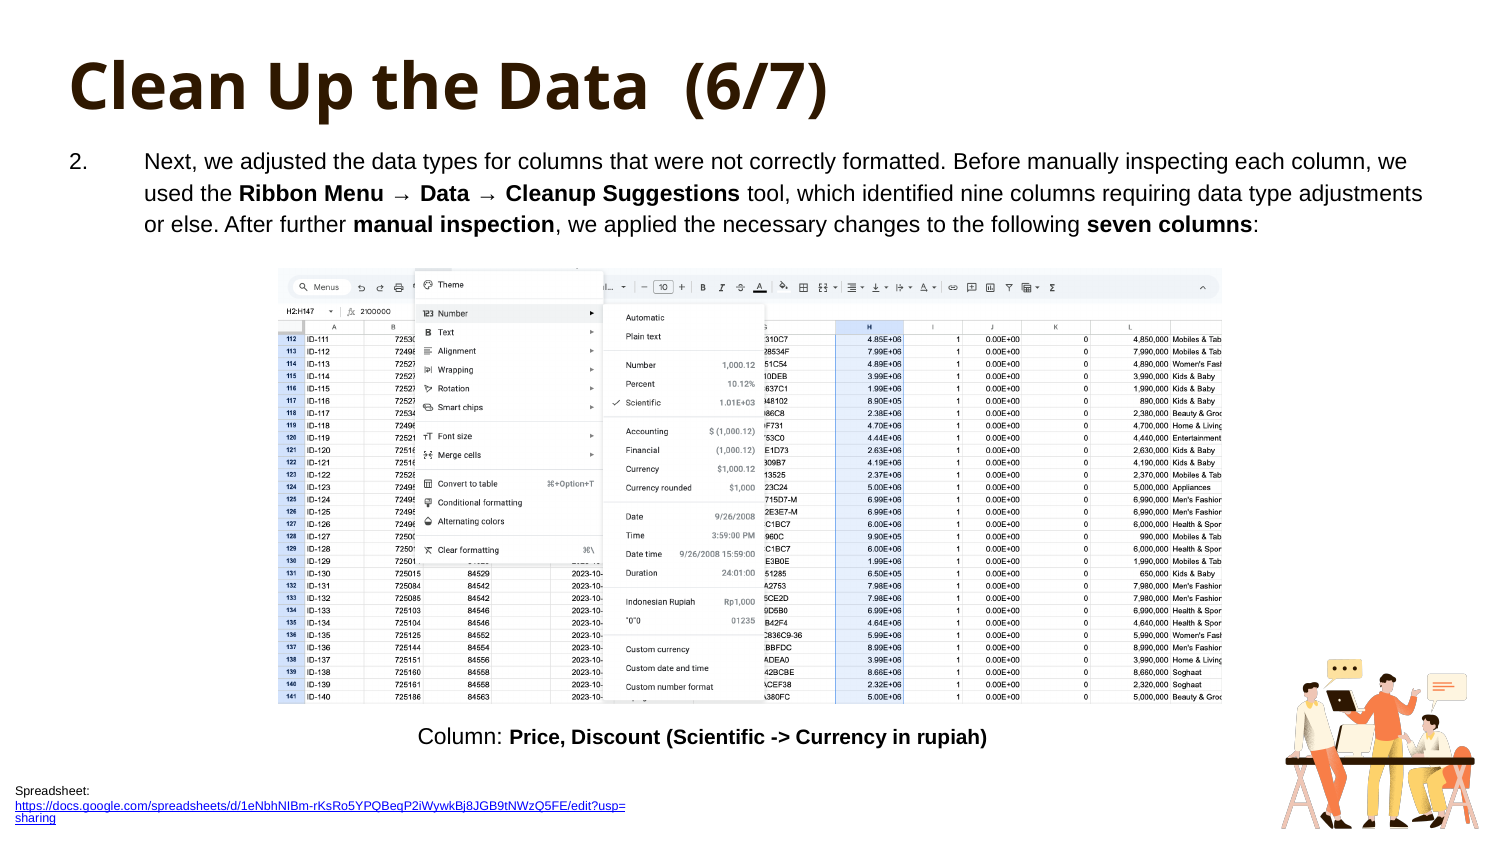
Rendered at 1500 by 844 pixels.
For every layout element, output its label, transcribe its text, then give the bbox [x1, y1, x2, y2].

text_box Column: Price, Discount (Scientific -> Currency in rupiah) [402, 712, 1098, 765]
text_box 2. Next, we adjusted the data types for columns that were not correctly formatted. Before manually inspecting each column, we used the Ribbon Menu → Data → Cleanup Suggestions tool, which identified nine columns requiring data type adjustments or else. After further manual inspection, we applied the necessary changes to the following seven columns: [69, 142, 1431, 238]
text_box Clean Up the Data (6/7) [68, 44, 1041, 123]
text_box Spreadsheet: https://docs.google.com/spreadsheets/d/1eNbhNIBm-rKsRo5YPQBeqP2iWywkBj8JGB9tNWzQ5FE/edit?usp=sharing [0, 767, 645, 828]
text_box [1281, 659, 1479, 829]
picture [278, 268, 1222, 704]
